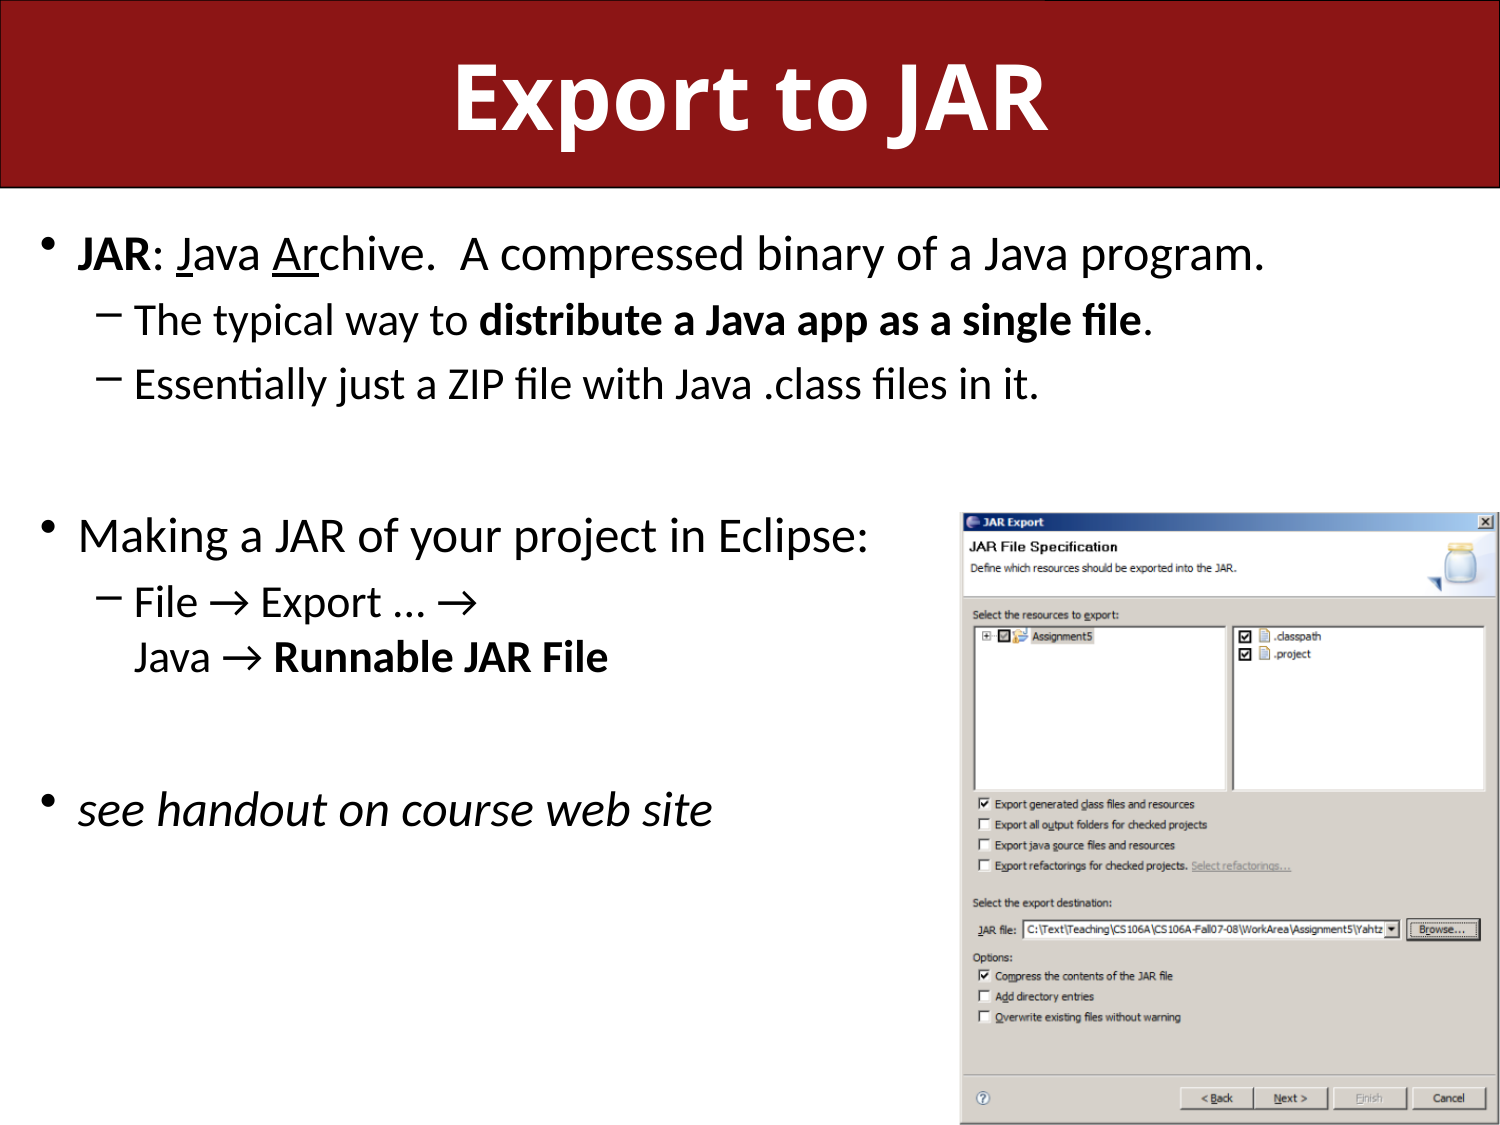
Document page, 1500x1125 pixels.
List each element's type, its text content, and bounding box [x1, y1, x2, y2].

title Export to JAR [75, 0, 1425, 188]
list JAR: Java Archive. A compressed binary of a Java program. The typical way to distribute a Java app as a single file. Essentially just a ZIP file with Java .class files in it. Making a JAR of your project in Eclipse: File → Export ... → Java → Runnable JAR File see handout on course web site [24, 212, 1475, 1063]
picture [959, 512, 1500, 1125]
